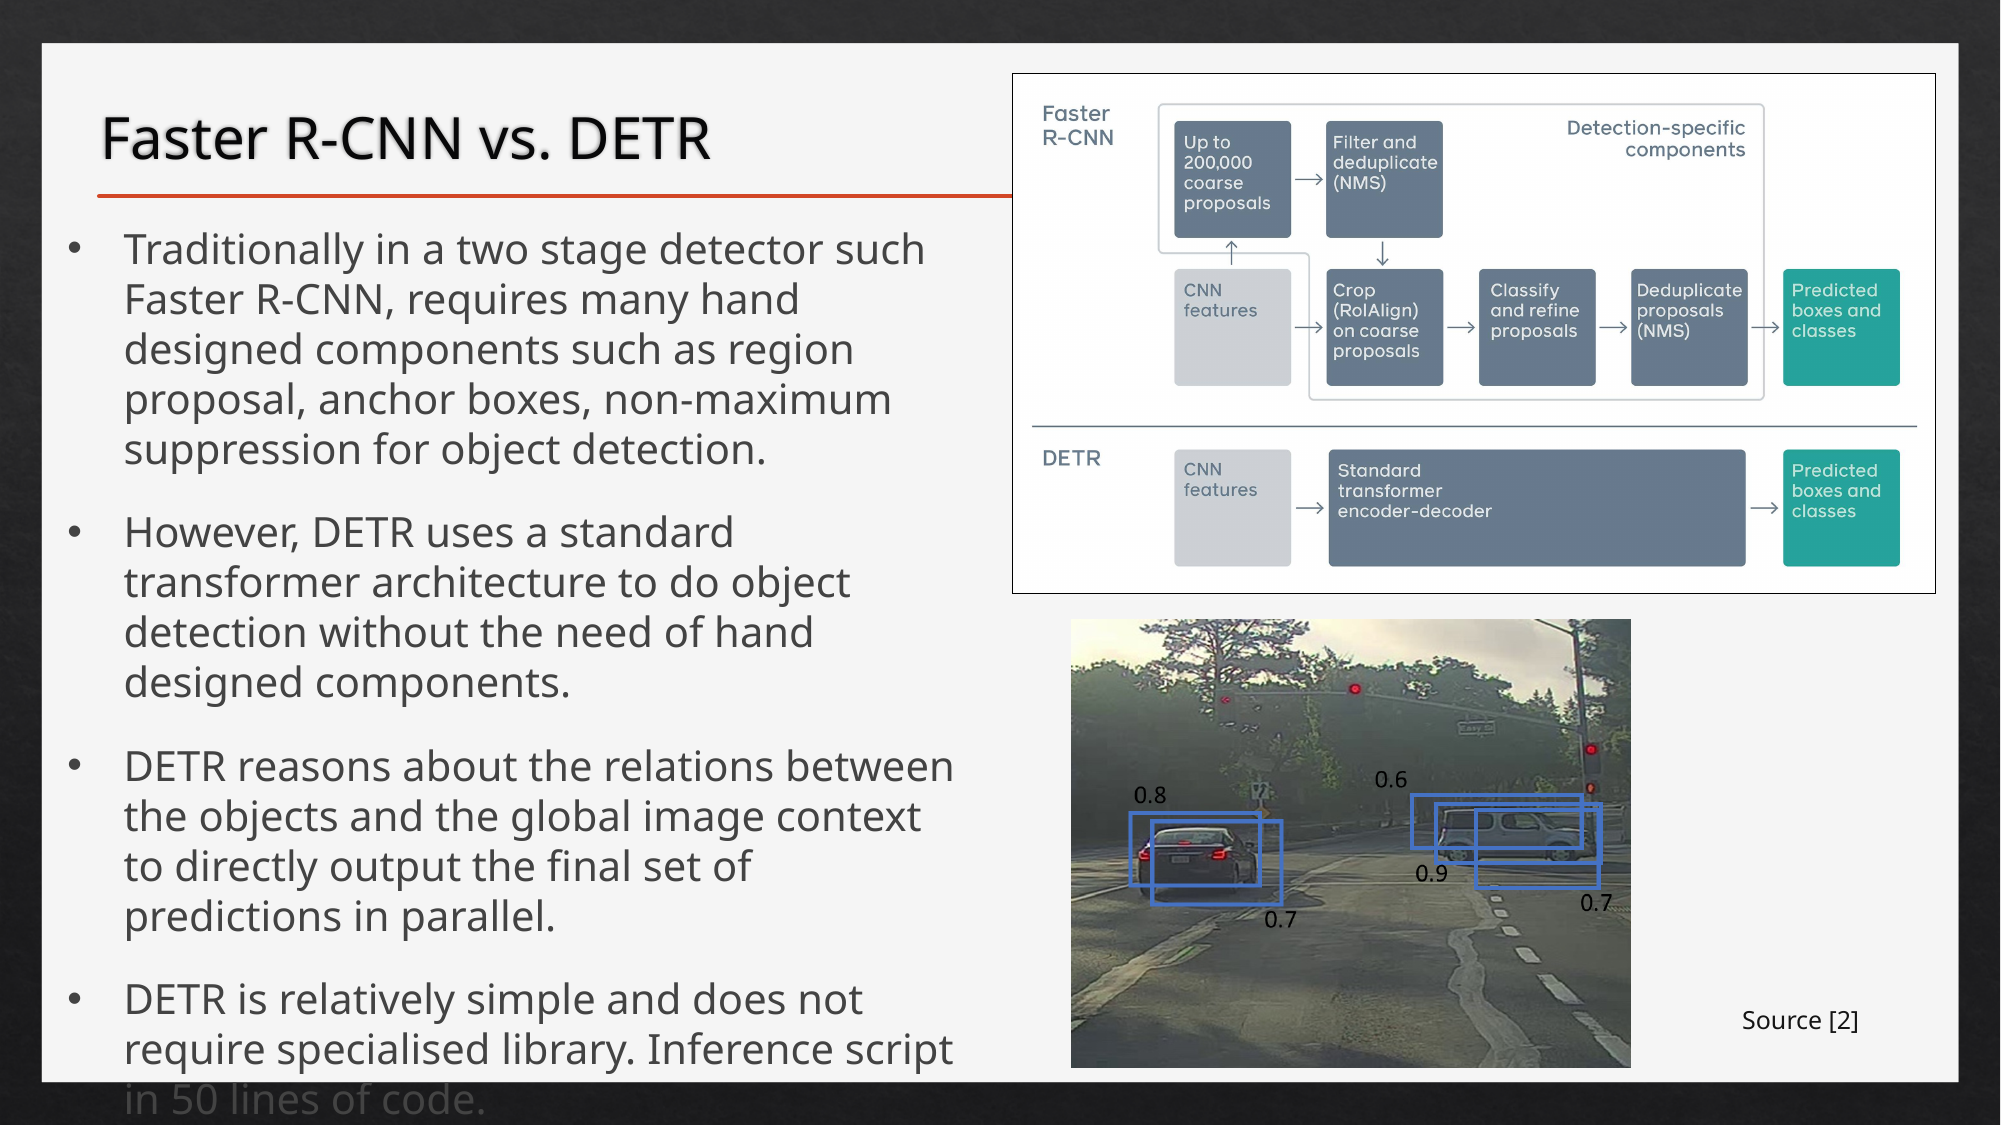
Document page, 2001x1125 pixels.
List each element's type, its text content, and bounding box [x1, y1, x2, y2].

picture [1071, 619, 1632, 1068]
text_box Source [2] [1727, 997, 1875, 1043]
title Faster R-CNN vs. DETR [85, 73, 1007, 179]
text_box Traditionally in a two stage detector such Faster R-CNN, requires many hand designed components such as region proposal, anchor boxes, non-maximum suppression for object detection. However, DETR uses a standard transformer architecture to do object detection without the need of hand designed components. DETR reasons about the relations between the objects and the global image context to directly output the final set of predictions in parallel. DETR is relatively simple and does not require specialised library. Inference script in 50 lines of code. [52, 215, 977, 1125]
picture [1011, 73, 1936, 594]
